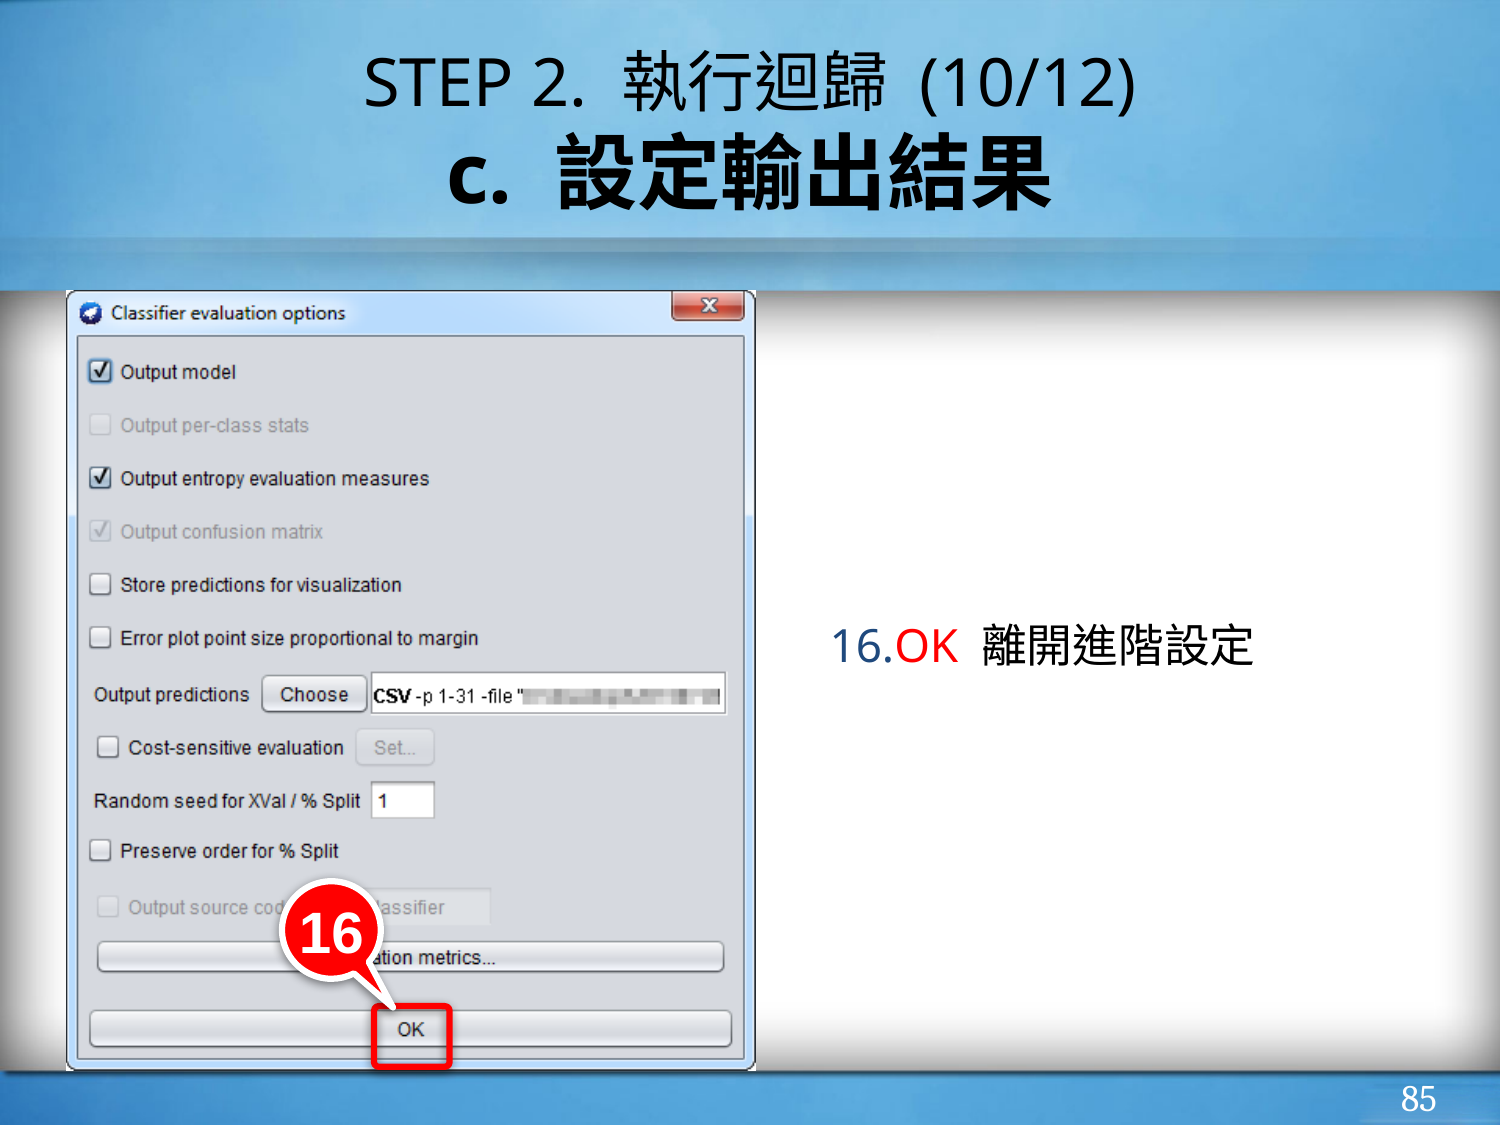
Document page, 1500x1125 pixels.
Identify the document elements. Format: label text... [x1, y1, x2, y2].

slide_number ‹#› [1350, 1074, 1488, 1118]
title STEP 2. 執行迴歸 (10/12) c. 設定輸出結果 [78, 27, 1422, 232]
picture [0, 0, 1500, 1125]
list OK 離開進階設定 [800, 293, 1432, 1067]
